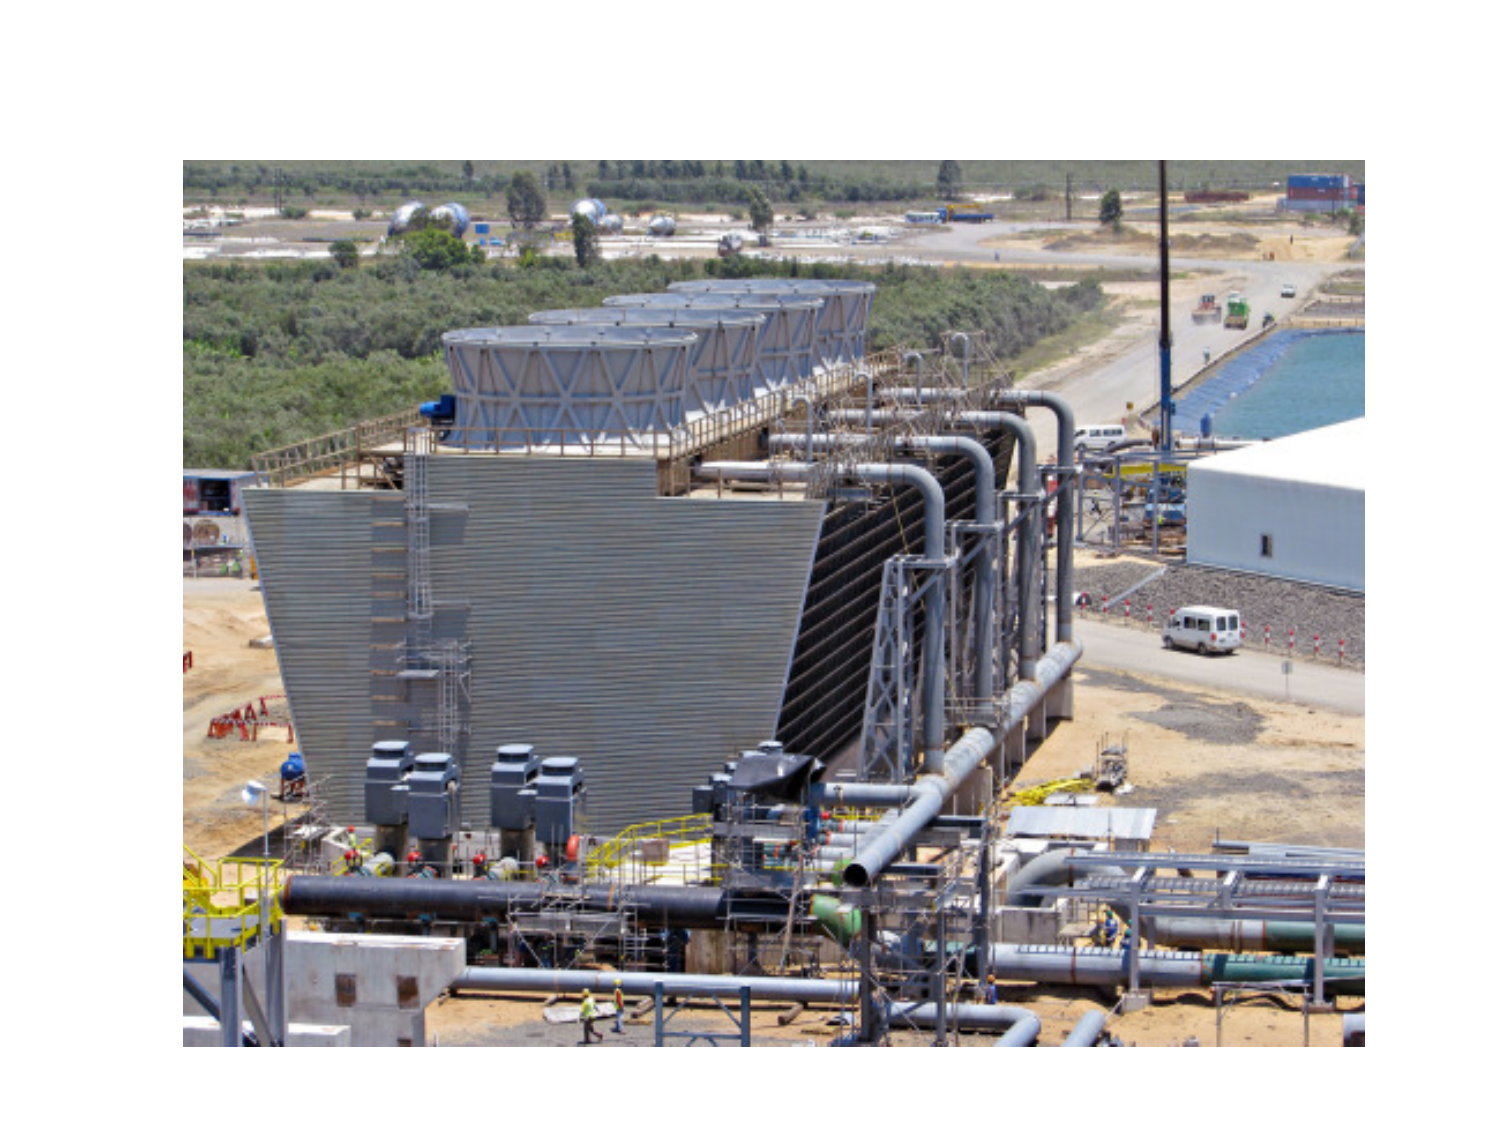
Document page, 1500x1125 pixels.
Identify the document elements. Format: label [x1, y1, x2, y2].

list [182, 160, 1365, 1047]
